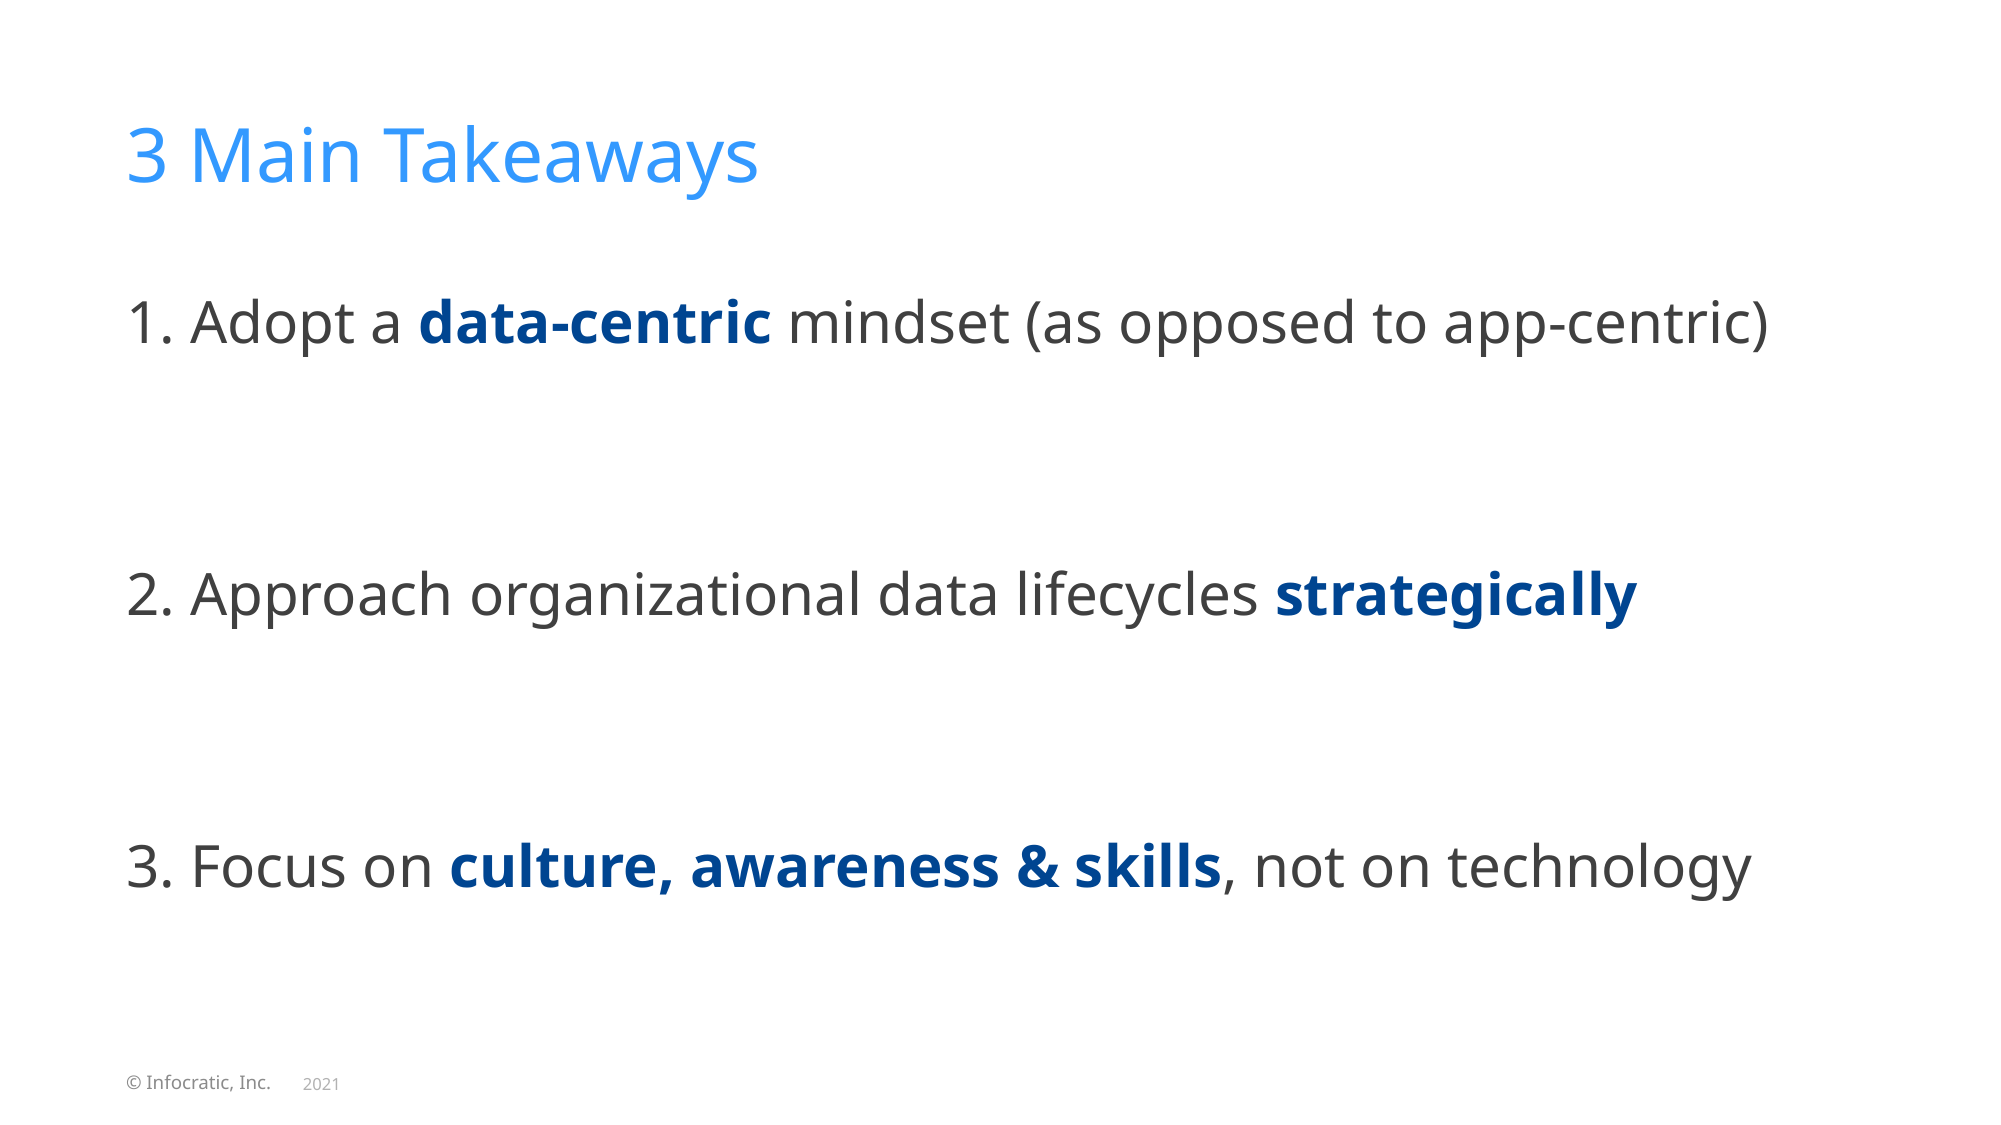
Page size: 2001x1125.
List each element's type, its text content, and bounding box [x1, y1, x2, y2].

title 3 Main Takeaways [111, 99, 1855, 212]
slide_number 2021 [288, 1054, 474, 1114]
footer © Infocratic, Inc. [111, 1054, 288, 1114]
list 1. Adopt a data-centric mindset (as opposed to app-centric) 2. Approach organizational data lifecycles strategically 3. Focus on culture, awareness & skills, not on technology [111, 277, 1939, 999]
